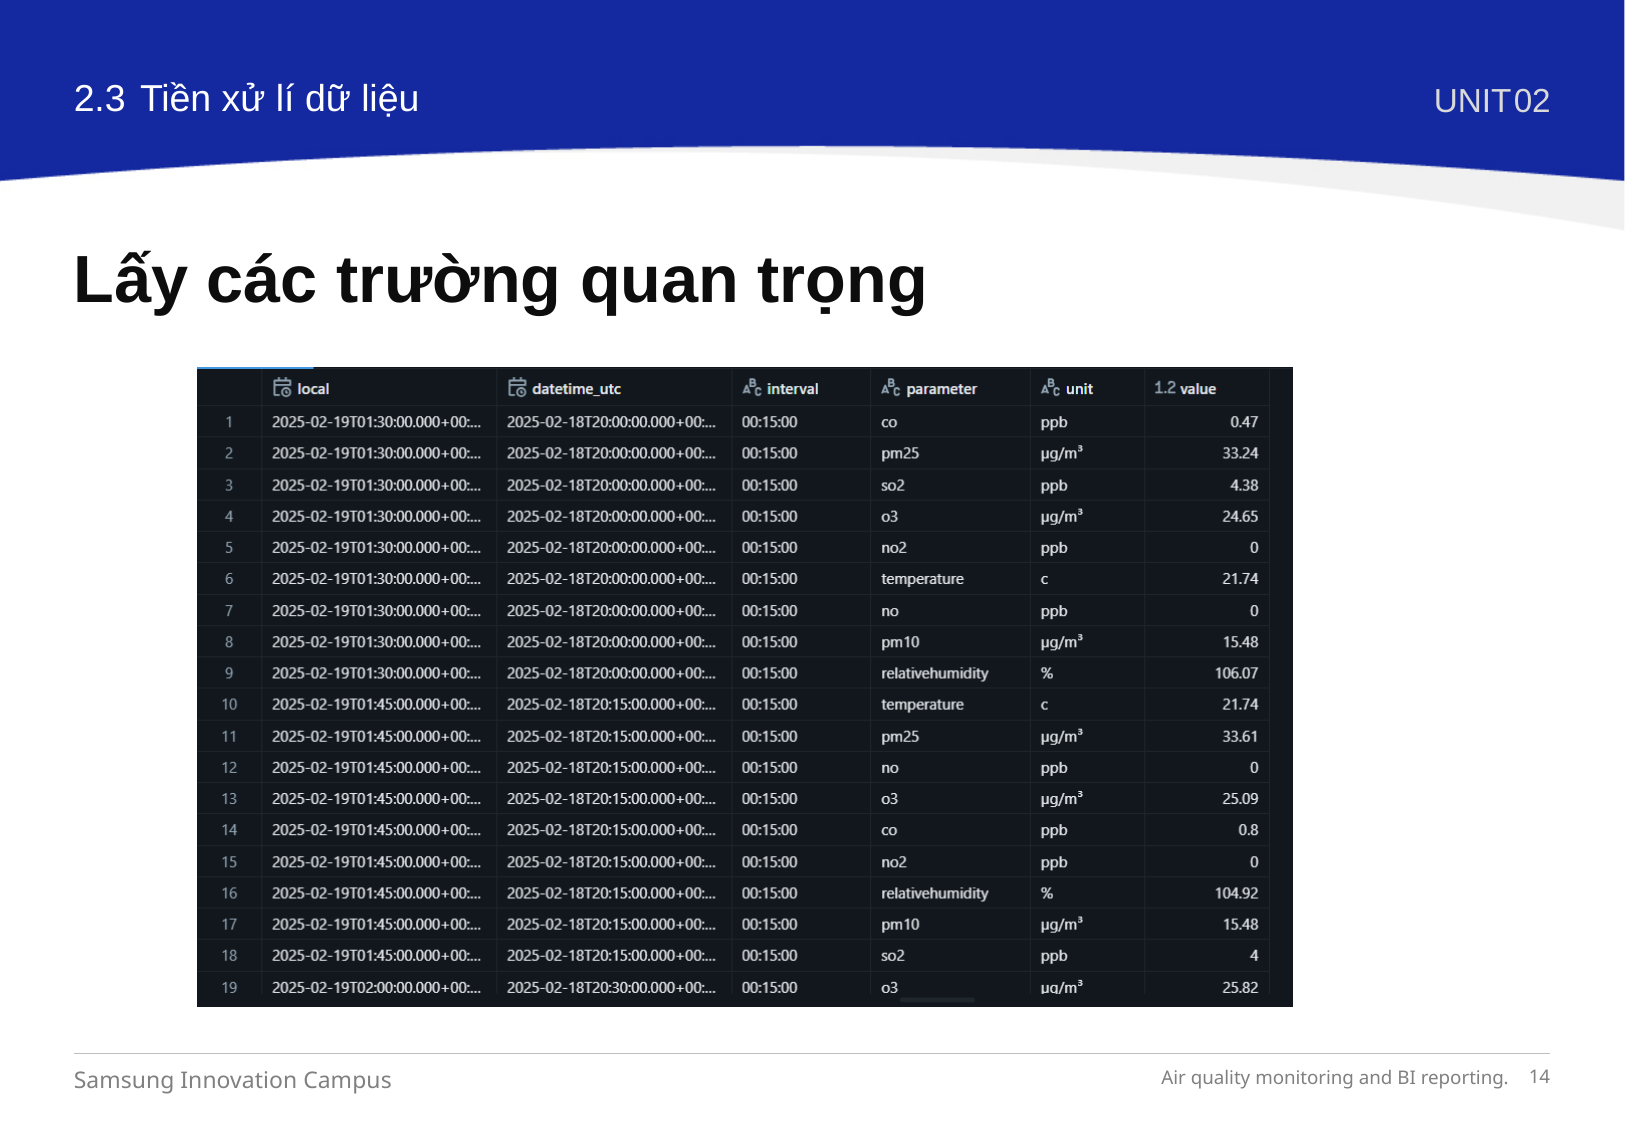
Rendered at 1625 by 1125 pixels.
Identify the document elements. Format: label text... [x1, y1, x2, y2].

list UNIT [1433, 78, 1521, 160]
title Lấy các trường quan trọng [73, 236, 1475, 317]
picture [0, 0, 1625, 1125]
list 02 [1521, 78, 1551, 120]
list 2.3 [73, 73, 129, 120]
list Tiền xử lí dữ liệu [129, 73, 1252, 120]
